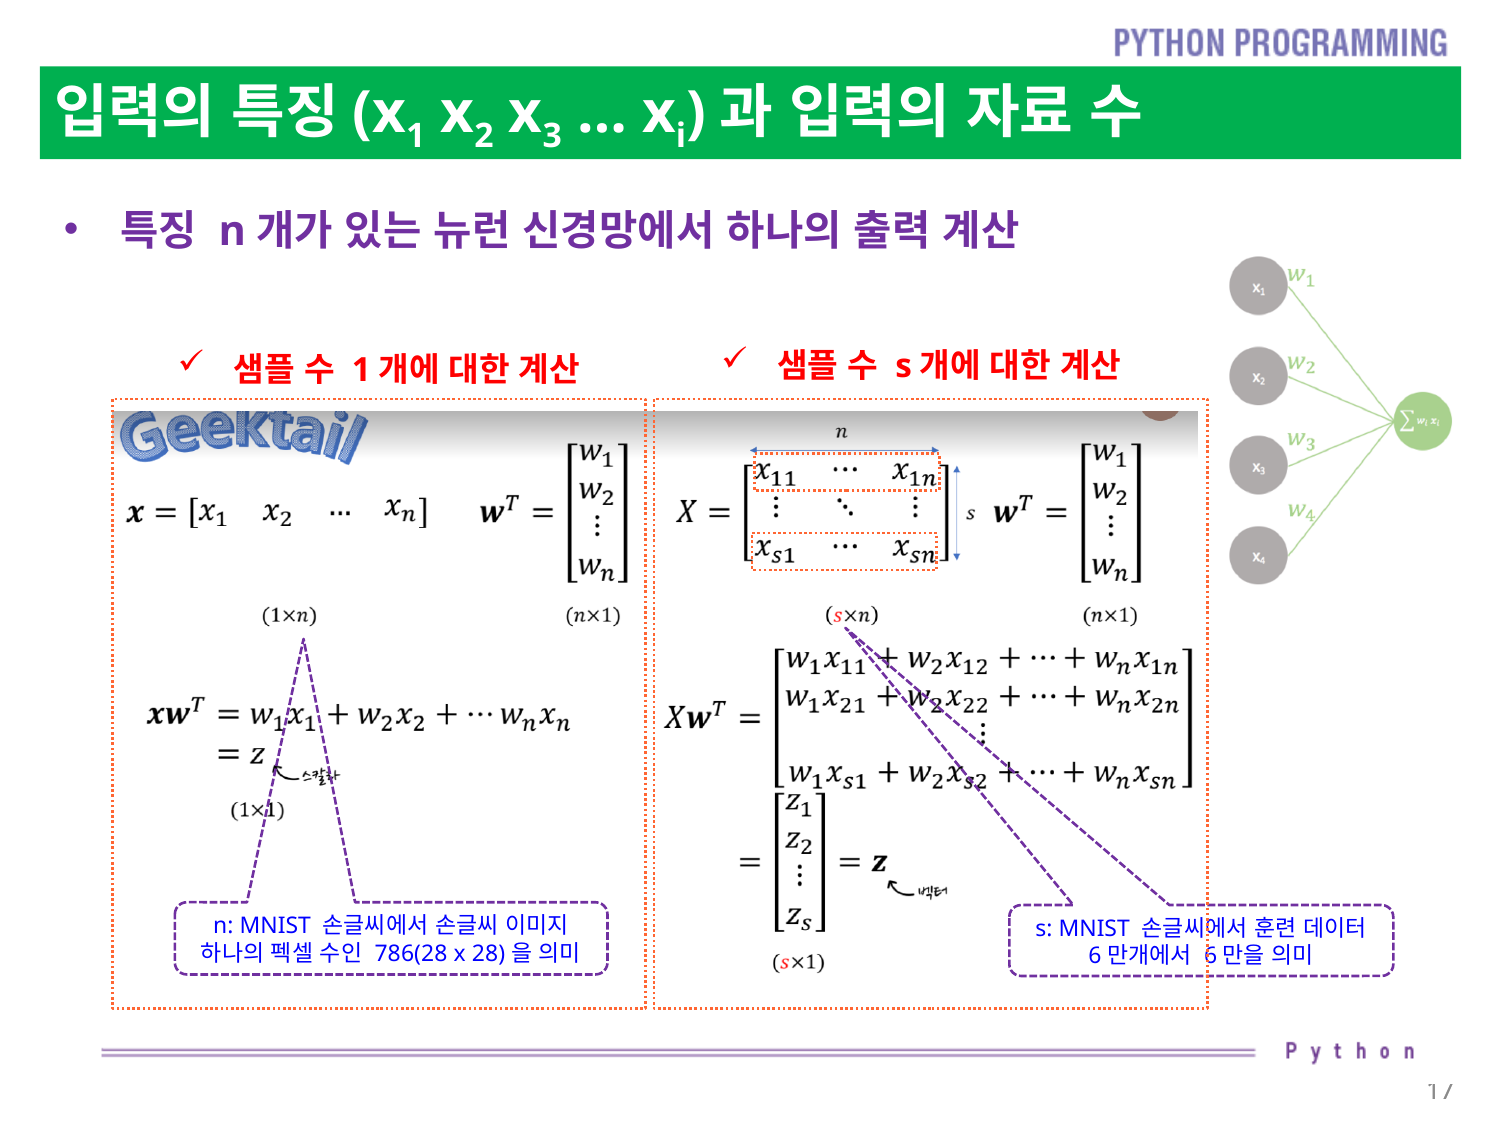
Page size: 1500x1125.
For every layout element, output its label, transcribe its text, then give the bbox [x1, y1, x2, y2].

picture [1106, 13, 1462, 66]
text_box 샘플 수 s개에 대한 계산 [706, 336, 1137, 392]
slide_number 17 [1119, 1071, 1470, 1112]
title 입력의 특징(x1 x2 x3 … xi)과 입력의 자료 수 [39, 76, 1444, 152]
picture [18, 1020, 1483, 1084]
text_box [652, 397, 1210, 1011]
text_box [110, 987, 648, 1010]
picture [1226, 252, 1456, 587]
text_box s: MNIST 손글씨에서 훈련 데이터 6만개에서 6만을 의미 [1208, 902, 1396, 979]
text_box 샘플 수 1개에 대한 계산 [162, 340, 596, 396]
list 특징 n개가 있는 뉴런 신경망에서 하나의 출력 계산 [48, 195, 1461, 1041]
picture [112, 411, 1198, 981]
text_box [110, 397, 648, 411]
